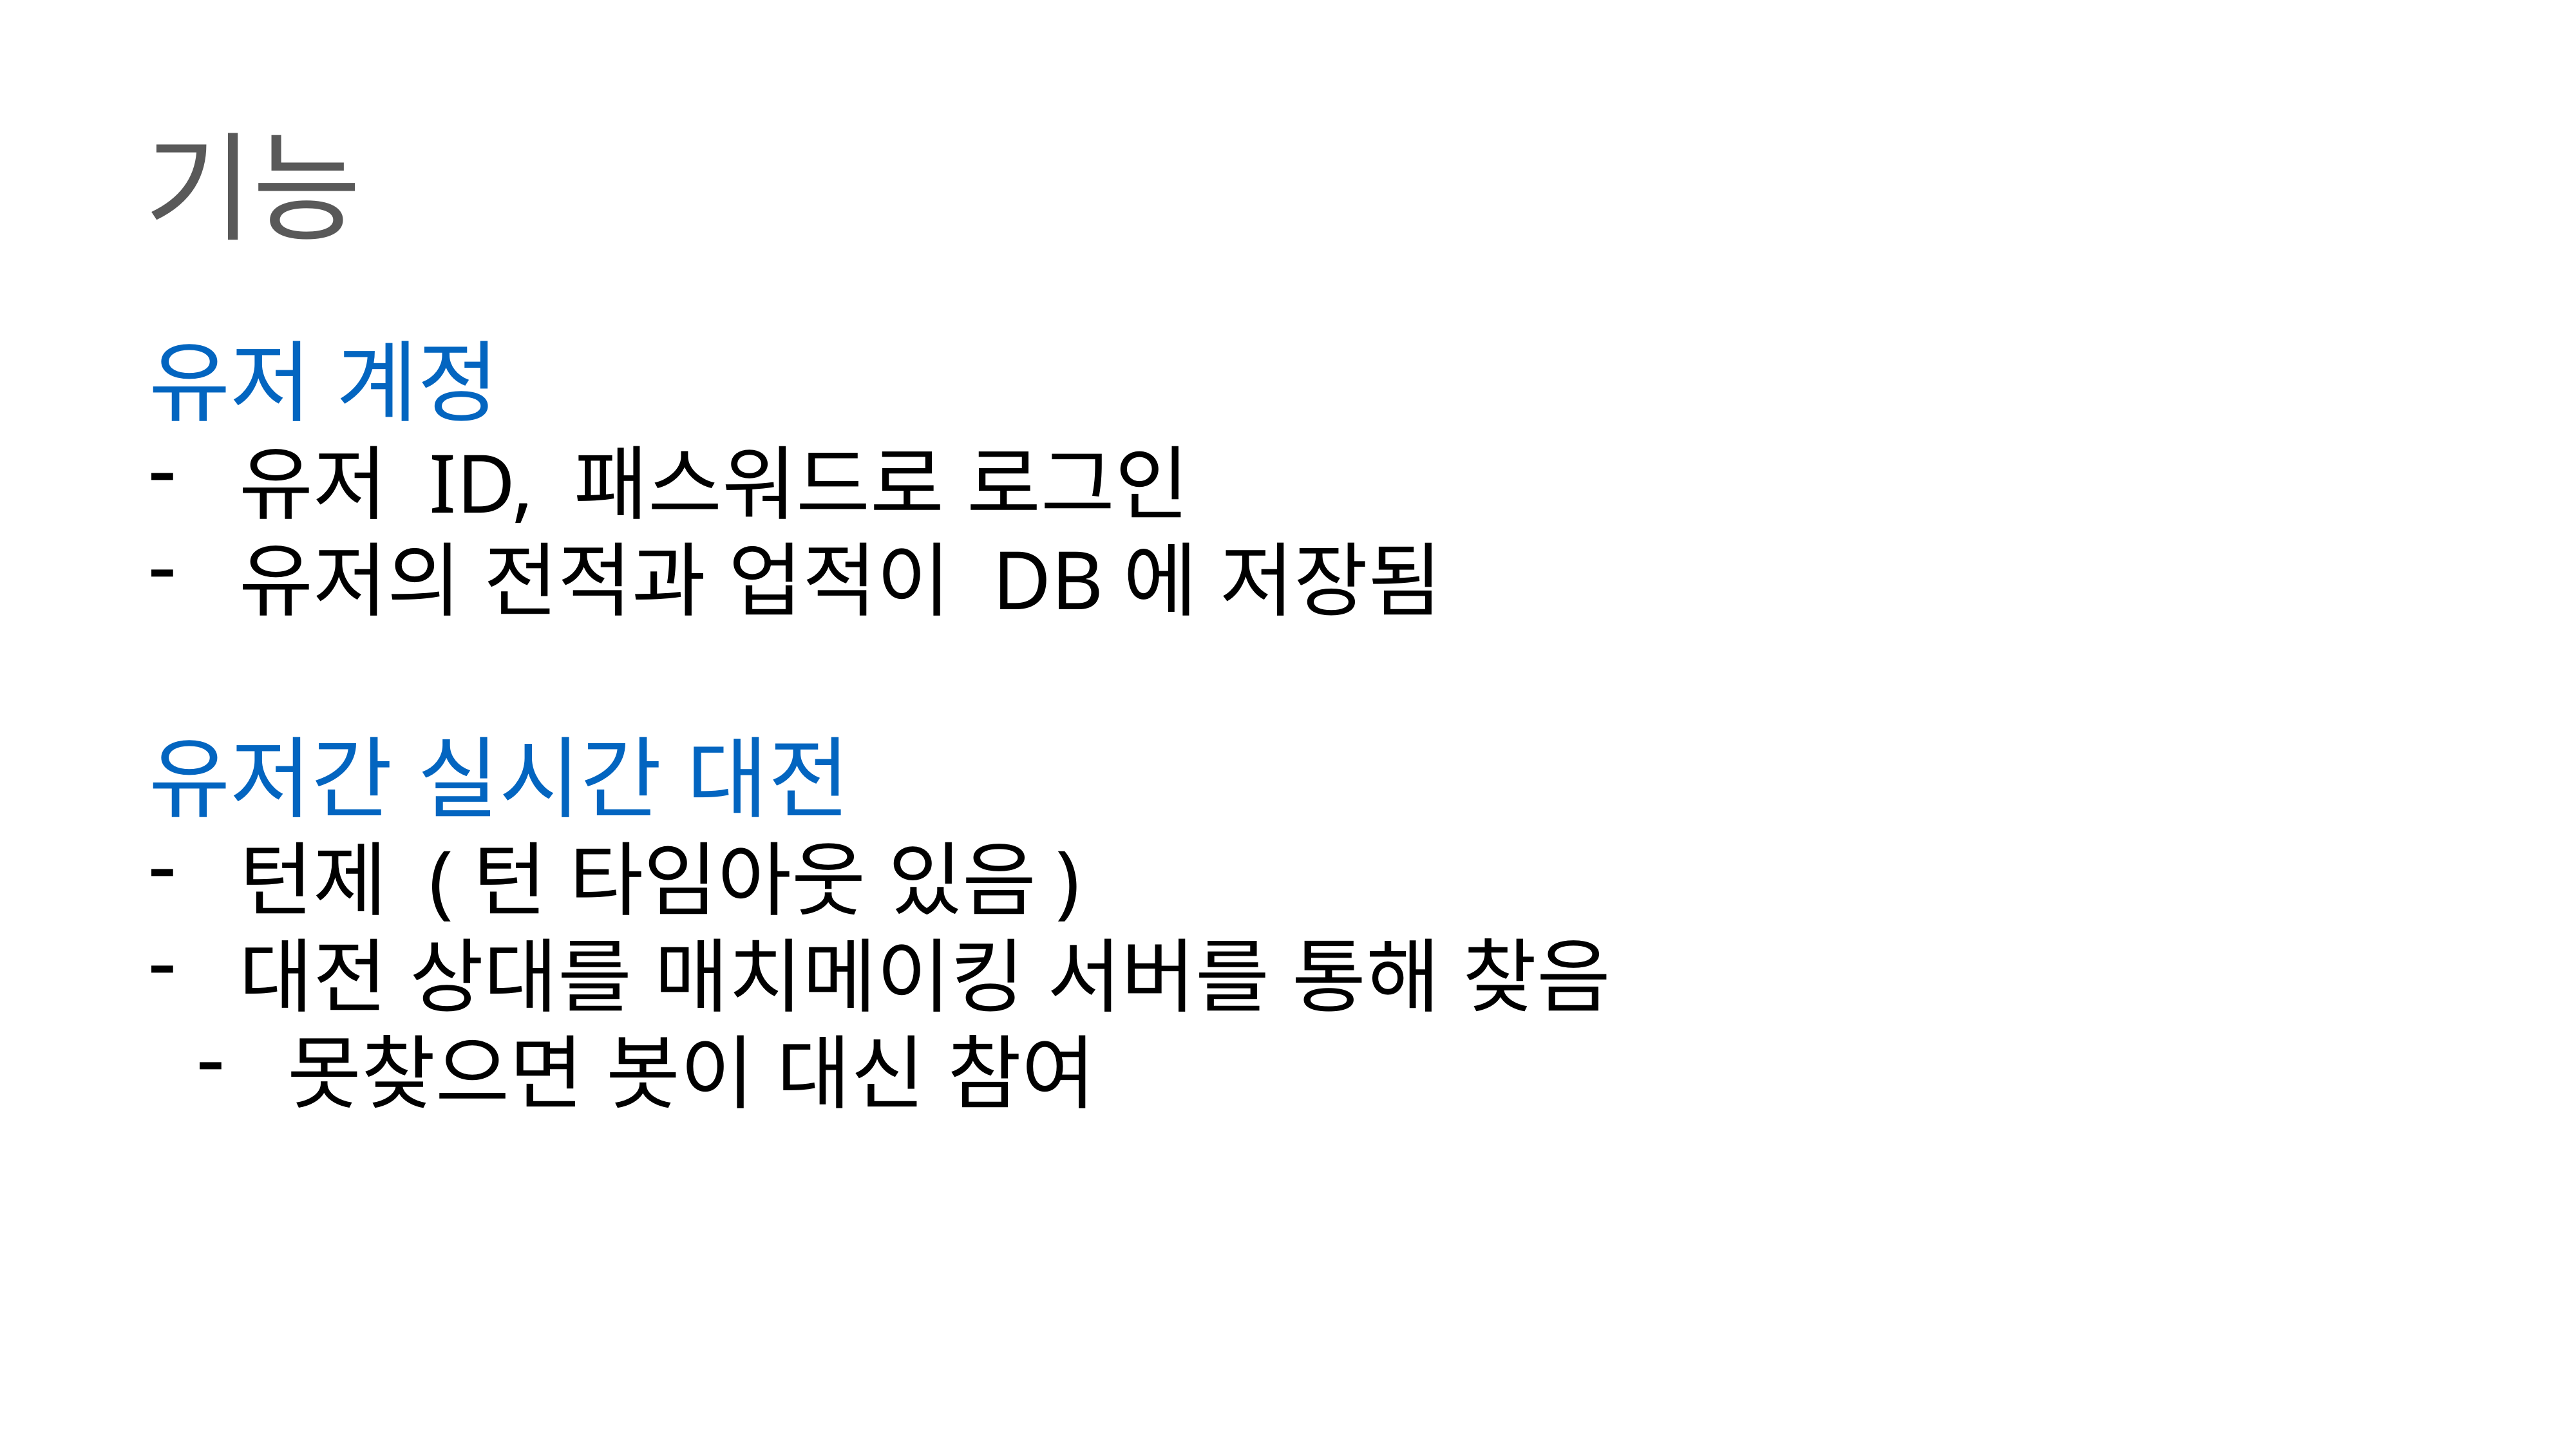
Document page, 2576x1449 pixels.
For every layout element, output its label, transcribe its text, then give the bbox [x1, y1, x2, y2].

text_box 기능 [135, 108, 372, 260]
text_box 유저 계정 유저 ID, 패스워드로 로그인 유저의 전적과 업적이 DB에 저장됨 유저간 실시간 대전 턴제 (턴 타임아웃 있음) 대전 상대를 매치메이킹 서버를 통해 찾음 못찾으면 봇이 대신 참여 [139, 321, 2460, 1356]
